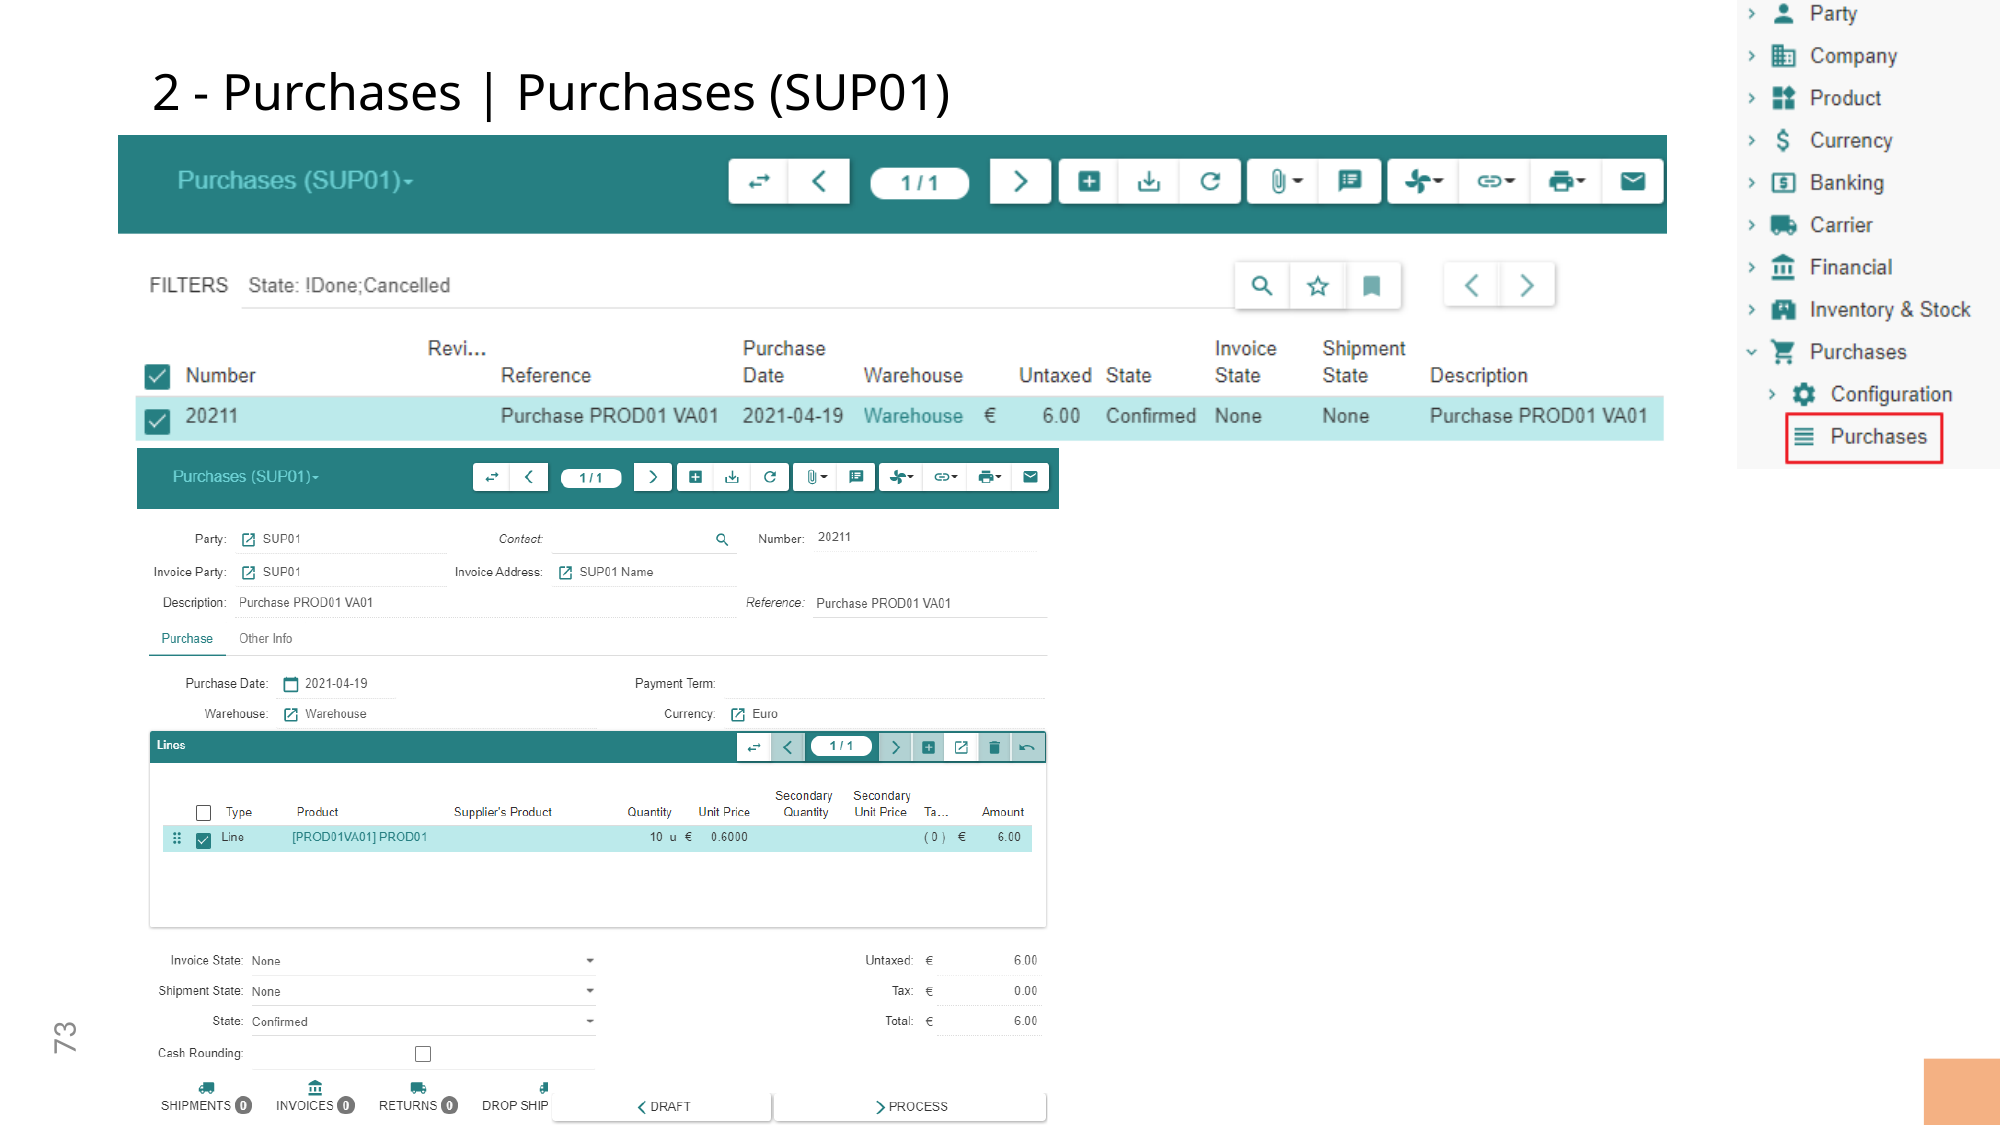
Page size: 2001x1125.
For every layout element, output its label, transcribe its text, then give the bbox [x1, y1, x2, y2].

picture [118, 135, 1667, 444]
picture [1737, 0, 2000, 469]
slide_number 73 [32, 969, 93, 1108]
title 2 - Purchases | Purchases (SUP01) [137, 59, 1737, 136]
picture [137, 448, 1059, 1125]
text_box [1923, 1058, 2000, 1125]
